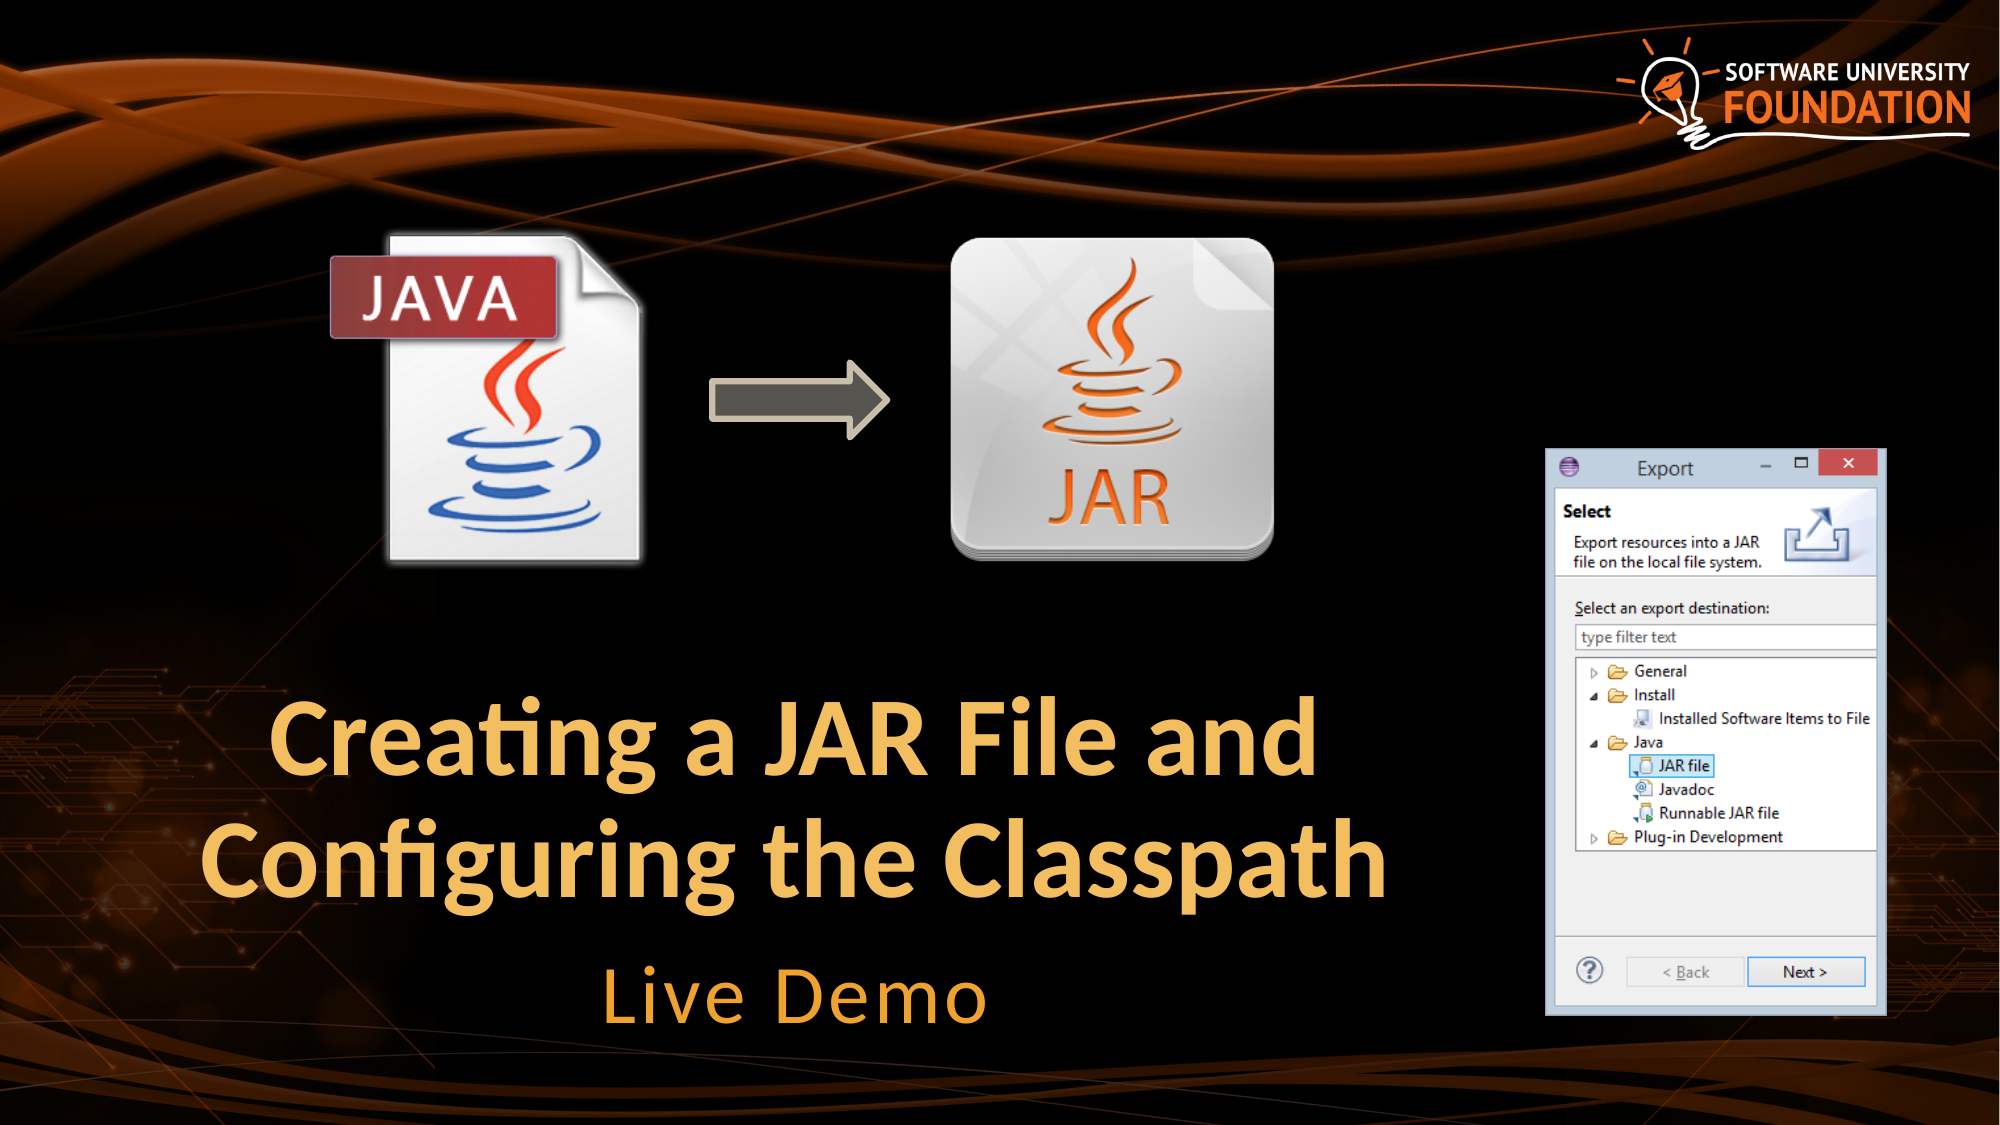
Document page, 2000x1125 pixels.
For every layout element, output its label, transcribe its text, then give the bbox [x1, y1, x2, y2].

title Creating a JAR File and Configuring the Classpath [62, 670, 1529, 928]
text_box [712, 362, 888, 438]
picture [0, 0, 2000, 1125]
list Live Demo [62, 929, 1529, 1043]
